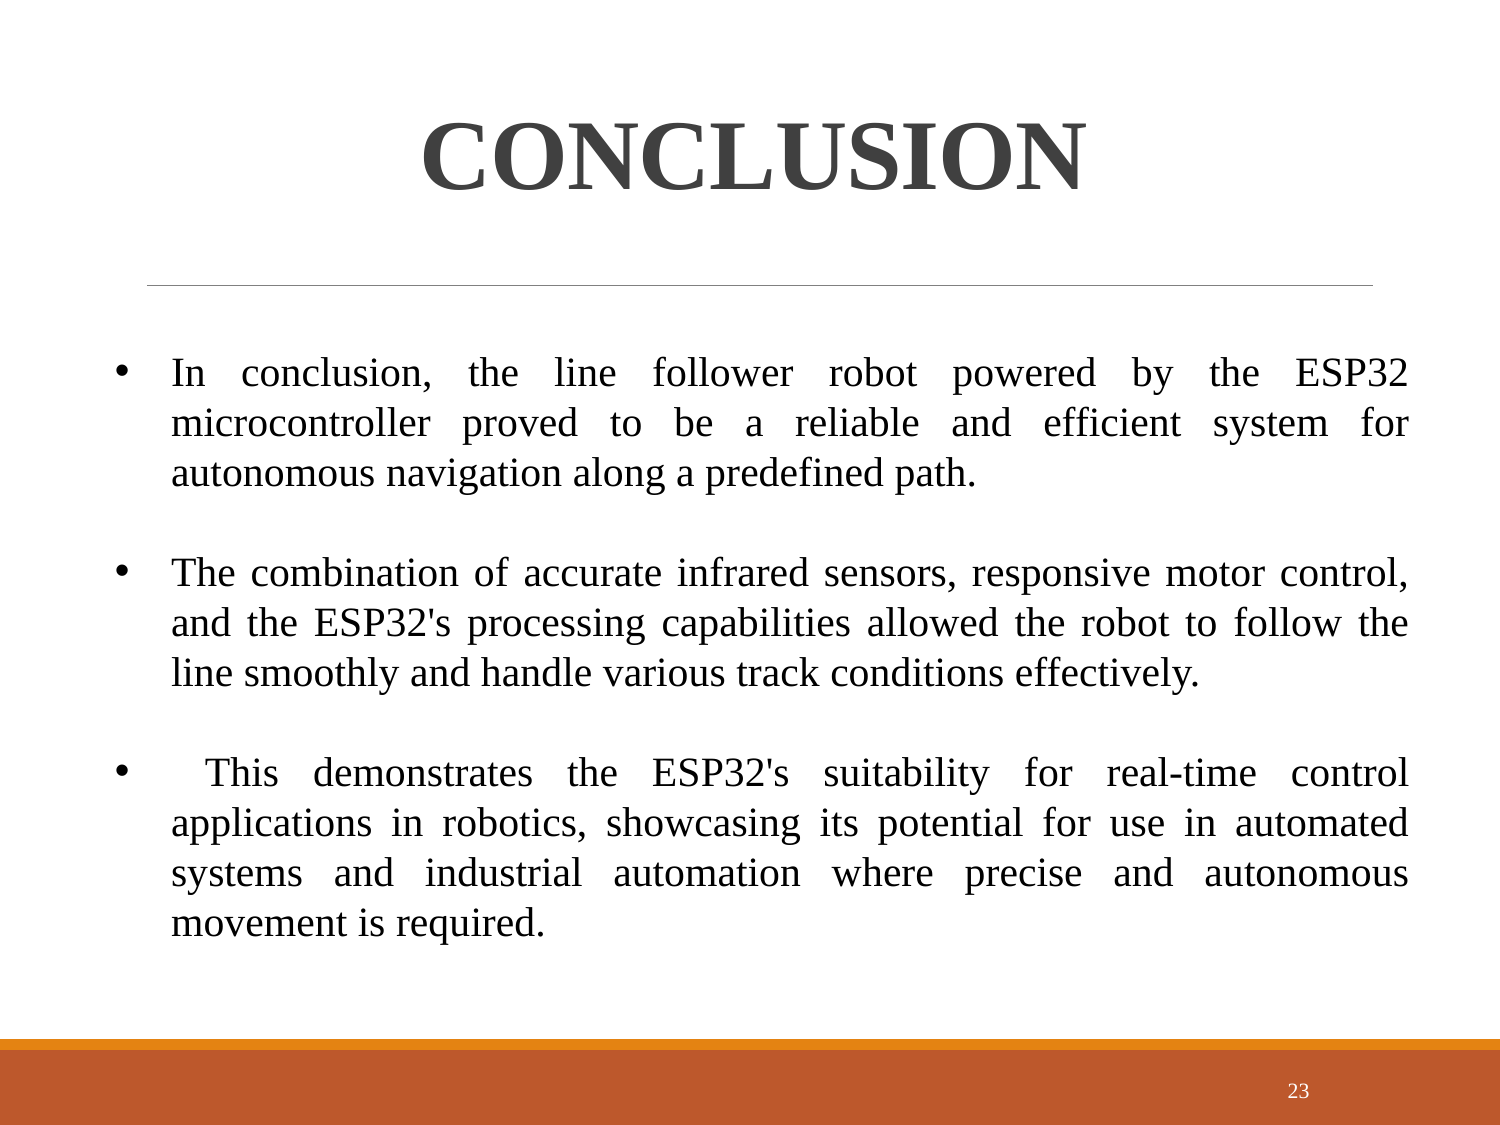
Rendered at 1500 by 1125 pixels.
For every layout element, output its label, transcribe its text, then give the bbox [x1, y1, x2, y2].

slide_number 23 [1218, 1059, 1380, 1120]
text_box In conclusion, the line follower robot powered by the ESP32 microcontroller proved to be a reliable and efficient system for autonomous navigation along a predefined path. The combination of accurate infrared sensors, responsive motor control, and the ESP32's processing capabilities allowed the robot to follow the line smoothly and handle various track conditions effectively. This demonstrates the ESP32's suitability for real-time control applications in robotics, showcasing its potential for use in automated systems and industrial automation where precise and autonomous movement is required. [99, 337, 1425, 953]
title CONCLUSION [135, 99, 1373, 337]
